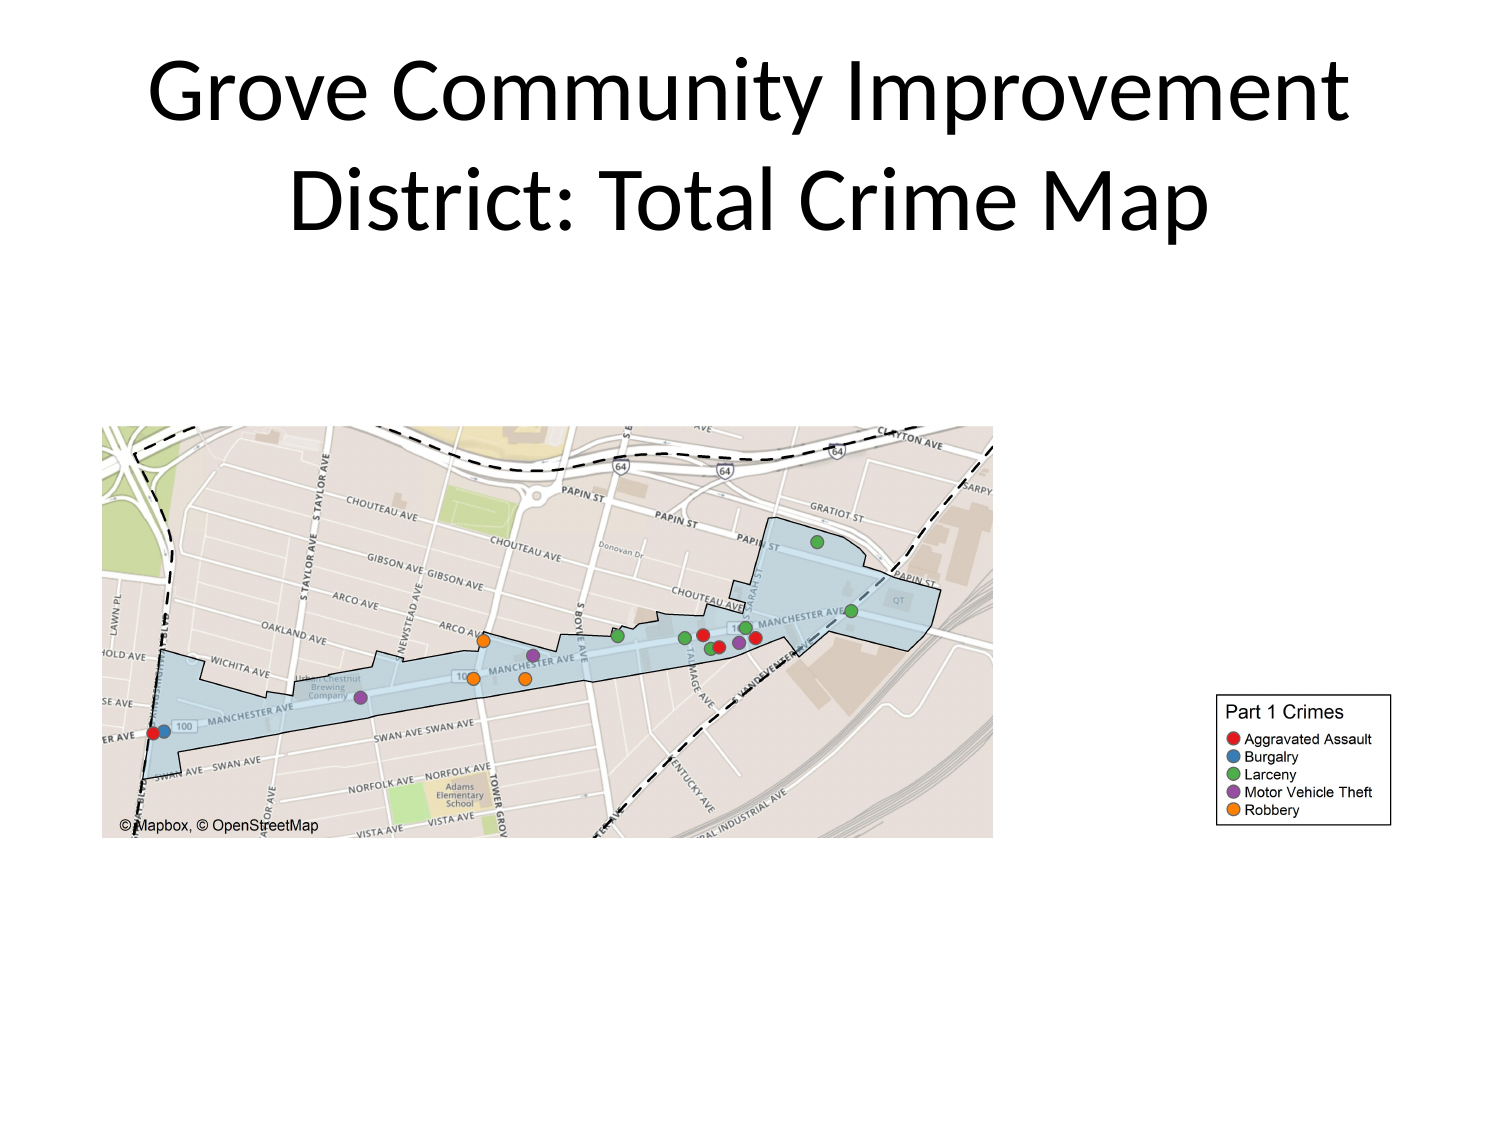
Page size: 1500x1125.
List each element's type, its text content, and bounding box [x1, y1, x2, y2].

title Grove Community Improvement District: Total Crime Map [75, 45, 1425, 233]
picture [74, 320, 1426, 944]
